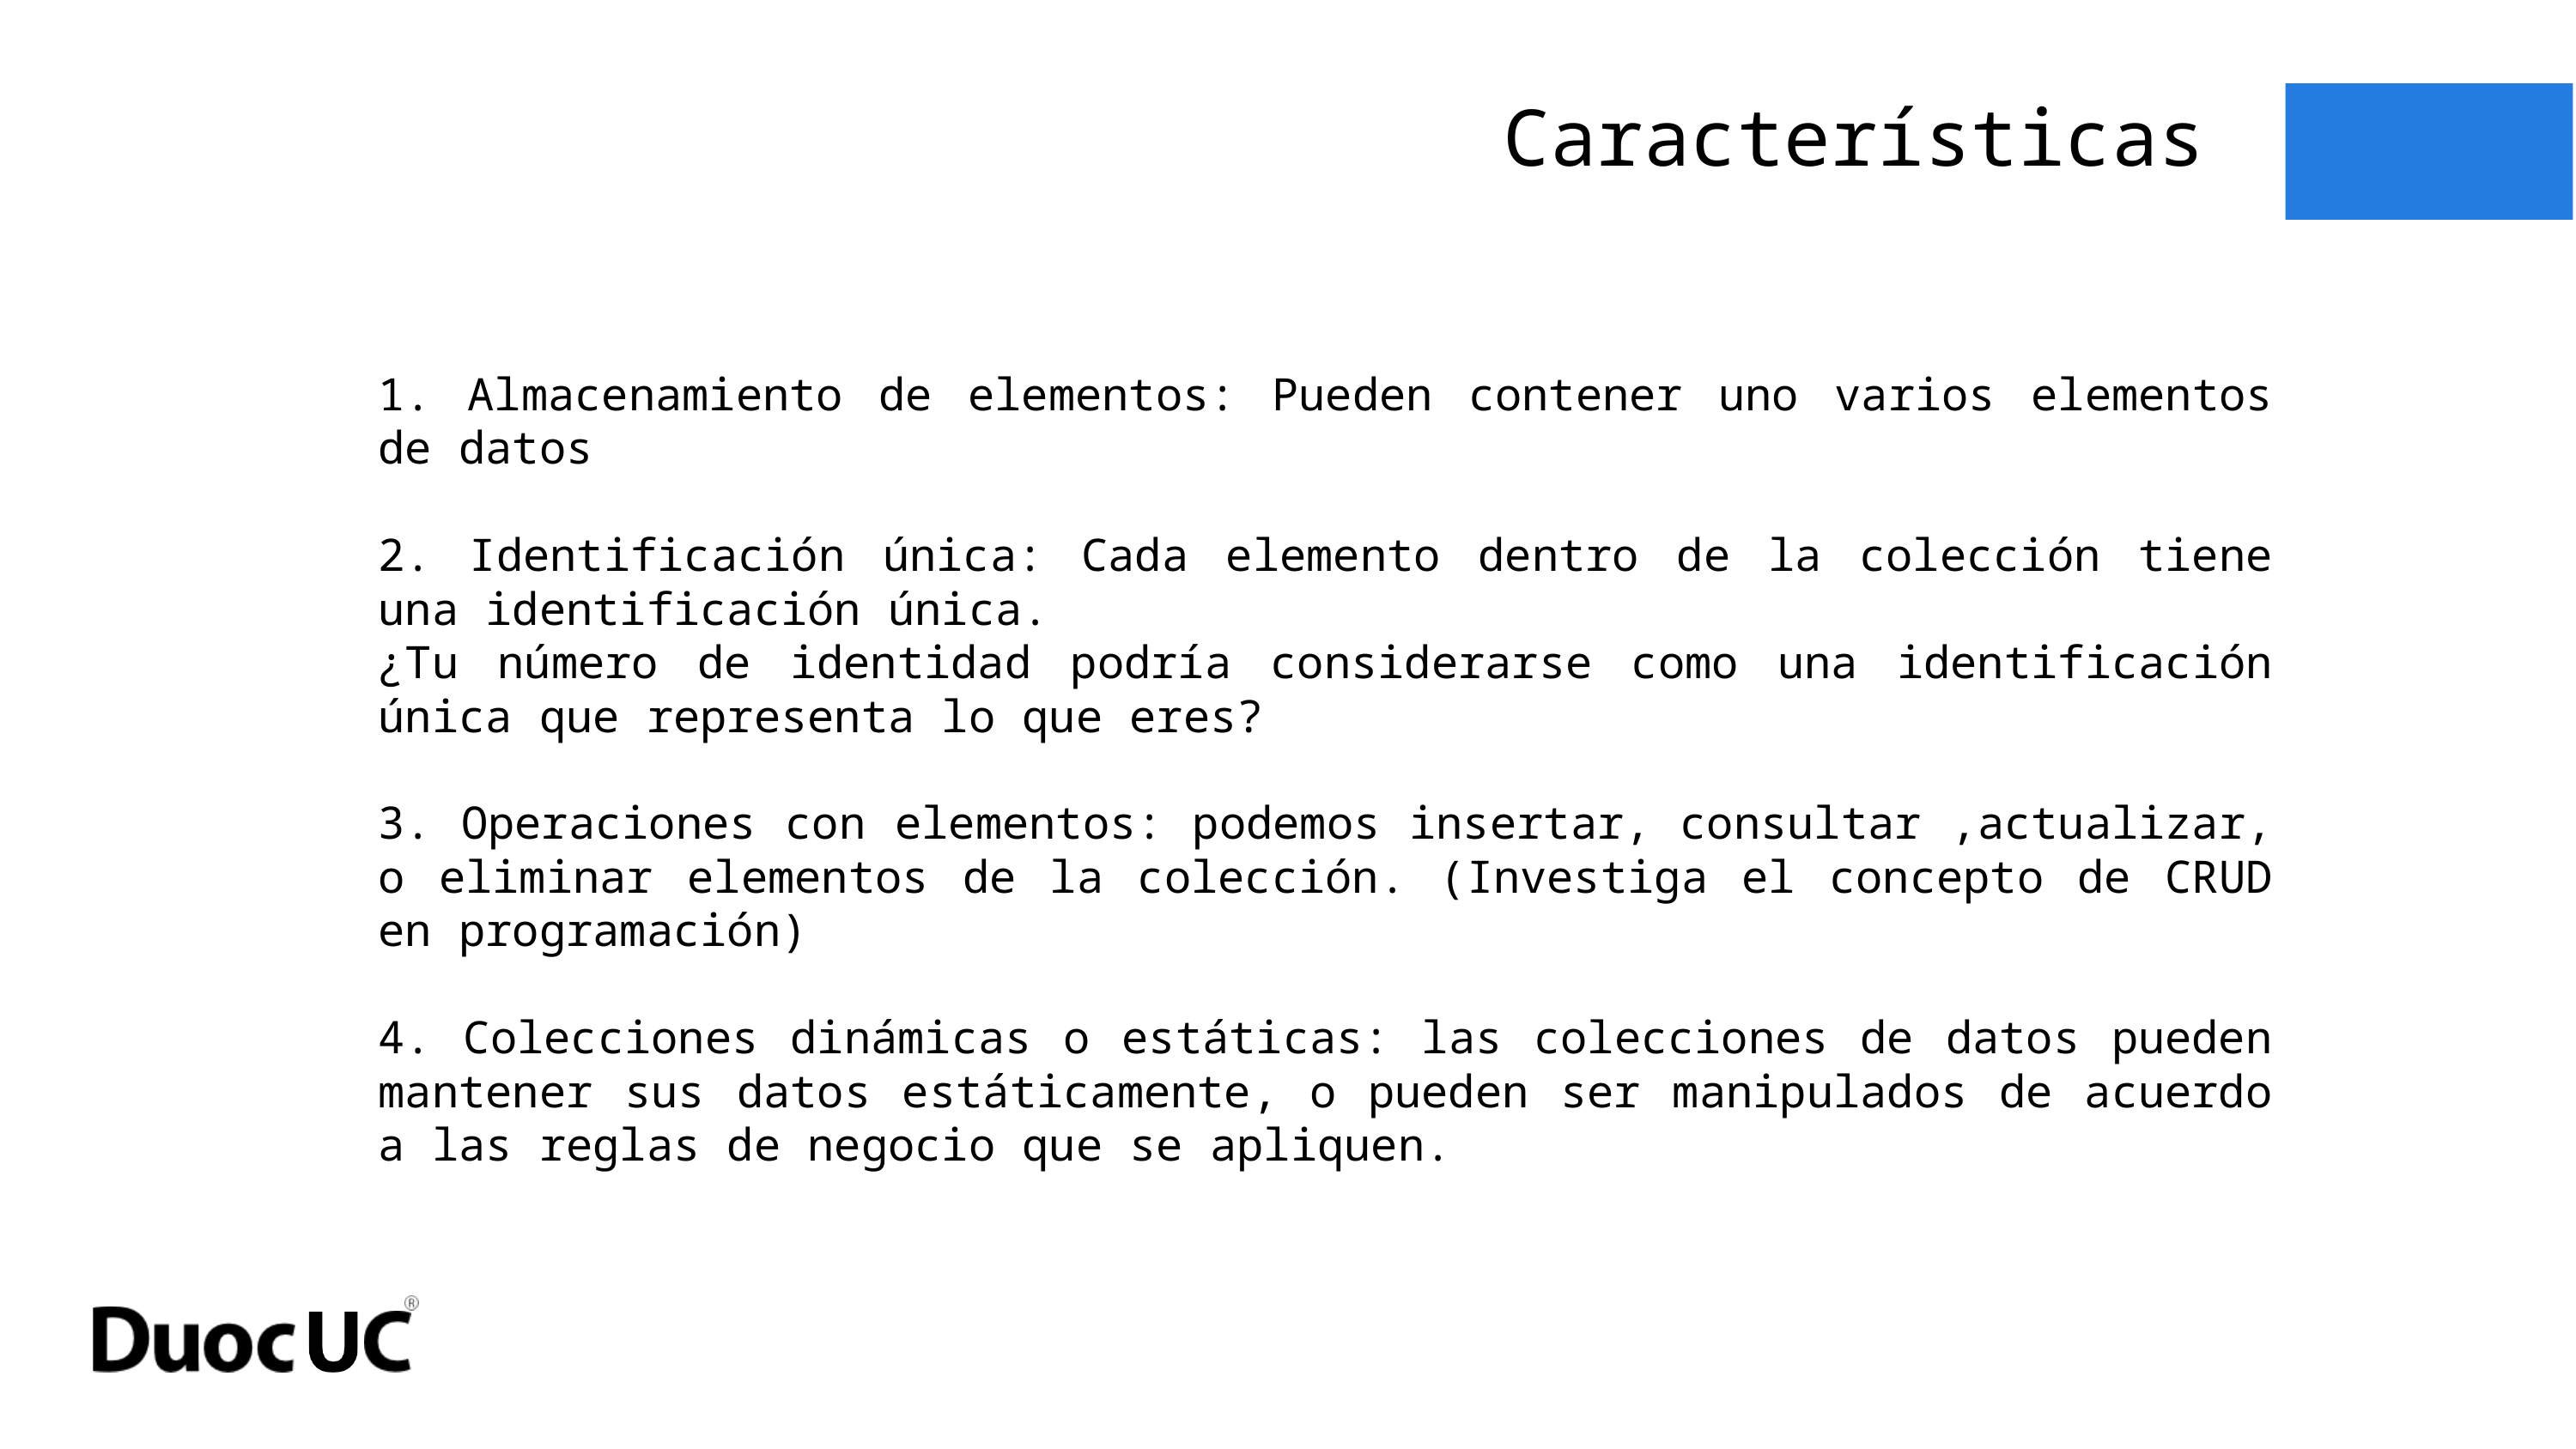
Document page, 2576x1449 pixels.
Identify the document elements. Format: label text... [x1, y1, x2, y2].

text_box 1. Almacenamiento de elementos: Pueden contener uno varios elementos de datos 2. Identificación única: Cada elemento dentro de la colección tiene una identificación única. ¿Tu número de identidad podría considerarse como una identificación única que representa lo que eres? 3. Operaciones con elementos: podemos insertar, consultar ,actualizar, o eliminar elementos de la colección. (Investiga el concepto de CRUD en programación) 4. Colecciones dinámicas o estáticas: las colecciones de datos pueden mantener sus datos estáticamente, o pueden ser manipulados de acuerdo a las reglas de negocio que se apliquen. [365, 359, 2286, 1177]
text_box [363, 1311, 411, 1373]
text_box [404, 1295, 420, 1311]
text_box [308, 1312, 358, 1373]
text_box Características [53, 88, 2205, 182]
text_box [93, 1306, 295, 1373]
text_box [2285, 83, 2573, 221]
